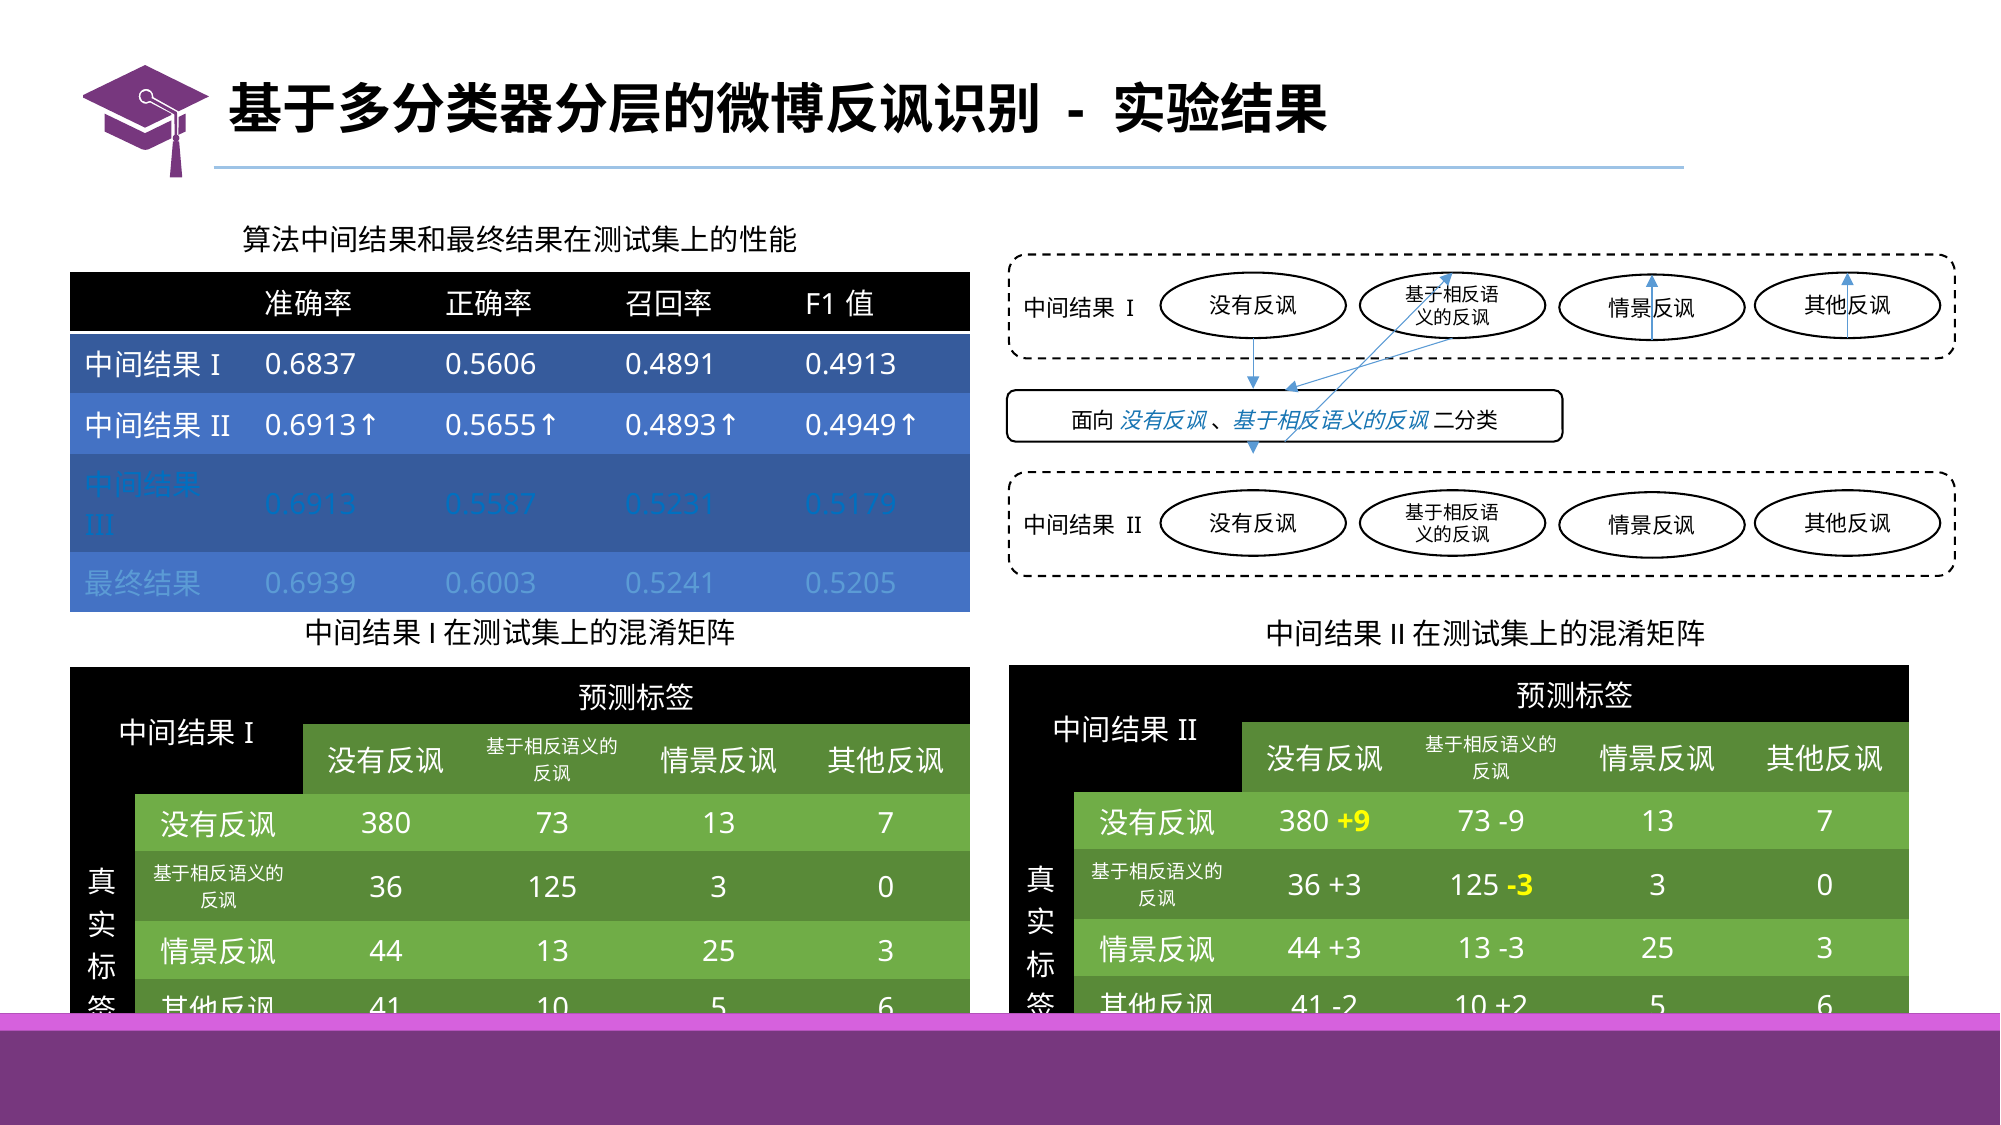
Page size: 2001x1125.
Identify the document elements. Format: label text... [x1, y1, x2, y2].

text_box 算法中间结果和最终结果在测试集上的性能 [227, 214, 813, 264]
table_cell 0 [1741, 849, 1909, 919]
table_header 预测标签 [303, 667, 970, 724]
table_cell 7 [1741, 792, 1909, 849]
table_cell 0.6913↑ [250, 393, 430, 454]
table_cell 最终结果 [70, 552, 250, 612]
table_header 召回率 [610, 272, 790, 331]
table_cell 没有反讽 [135, 794, 303, 851]
table_cell 其他反讽 [1741, 722, 1909, 792]
table_cell 没有反讽 [303, 724, 469, 794]
table_cell 3 [802, 921, 970, 979]
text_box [1006, 254, 1955, 576]
table_cell 其他反讽 [802, 724, 970, 794]
table_cell 0.5241 [610, 552, 790, 612]
table_cell 0.4949↑ [790, 393, 970, 454]
table_cell 中间结果III [70, 454, 250, 552]
table_cell 13 [1574, 792, 1741, 849]
table_cell 中间结果II [70, 393, 250, 454]
table_cell 中间结果I [70, 334, 250, 393]
table_cell 基于相反语义的反讽 [135, 851, 303, 921]
table_cell 0.5655↑ [430, 393, 610, 454]
table_cell 0.4893↑ [610, 393, 790, 454]
table_cell 5 [1574, 976, 1741, 1012]
table_header F1值 [790, 272, 970, 331]
table_cell 125 -3 [1408, 849, 1574, 919]
table_cell 0.5231 [610, 454, 790, 552]
table_cell 基于相反语义的反讽 [469, 724, 636, 794]
table_cell 情景反讽 [1074, 919, 1242, 976]
text_box [0, 1032, 2000, 1125]
table_cell 0.5606 [430, 334, 610, 393]
table_cell 0.6913 [250, 454, 430, 552]
table_cell 0 [802, 851, 970, 921]
table_cell 0.5205 [790, 552, 970, 612]
table_header 中间结果I [70, 667, 303, 794]
table_cell 基于相反语义的反讽 [1408, 722, 1574, 792]
table_cell 125 [469, 851, 636, 921]
text_box [83, 65, 209, 178]
table_cell 10 [469, 979, 636, 1012]
table_header 中间结果II [1009, 665, 1242, 792]
table_cell 41 [303, 979, 469, 1012]
table_cell 0.4891 [610, 334, 790, 393]
table_header 正确率 [430, 272, 610, 331]
table_cell 0.6939 [250, 552, 430, 612]
table_cell 0.4913 [790, 334, 970, 393]
title 基于多分类器分层的微博反讽识别 - 实验结果 [213, 55, 1558, 166]
table_cell 25 [636, 921, 802, 979]
table_cell 6 [1741, 976, 1909, 1012]
table_cell 380 +9 [1242, 792, 1408, 849]
table_cell 没有反讽 [1242, 722, 1408, 792]
table_cell 没有反讽 [1074, 792, 1242, 849]
table_cell 3 [1741, 919, 1909, 976]
table_cell 基于相反语义的反讽 [1074, 849, 1242, 919]
table_cell 10 +2 [1408, 976, 1574, 1012]
table_cell 0.5587 [430, 454, 610, 552]
text_box [0, 1012, 2000, 1032]
table_cell 6 [802, 979, 970, 1012]
table_cell 0.5179 [790, 454, 970, 552]
table_cell 73 -9 [1408, 792, 1574, 849]
table_cell 41 -2 [1242, 976, 1408, 1012]
table_cell 13 [469, 921, 636, 979]
table_cell 3 [1574, 849, 1741, 919]
table_cell 情景反讽 [636, 724, 802, 794]
table_cell 情景反讽 [1574, 722, 1741, 792]
table_cell 其他反讽 [135, 979, 303, 1012]
table_cell 13 -3 [1408, 919, 1574, 976]
text_box 中间结果II在测试集上的混淆矩阵 [1250, 607, 1721, 658]
table_cell 真实标签 [1009, 792, 1074, 1012]
table_cell 44 +3 [1242, 919, 1408, 976]
table_cell 44 [303, 921, 469, 979]
table_cell 情景反讽 [135, 921, 303, 979]
table_cell 73 [469, 794, 636, 851]
table_cell 7 [802, 794, 970, 851]
table_header [70, 272, 250, 331]
table_cell 25 [1574, 919, 1741, 976]
table_header 准确率 [250, 272, 430, 331]
table_cell 36 [303, 851, 469, 921]
table_header 预测标签 [1242, 665, 1909, 722]
table_cell 36 +3 [1242, 849, 1408, 919]
table_cell 5 [636, 979, 802, 1012]
table_cell 13 [636, 794, 802, 851]
table_cell 0.6837 [250, 334, 430, 393]
table_cell 3 [636, 851, 802, 921]
table_cell 其他反讽 [1074, 976, 1242, 1012]
table_cell 真实标签 [70, 794, 135, 1012]
table_cell 0.6003 [430, 552, 610, 607]
text_box 中间结果I在测试集上的混淆矩阵 [289, 607, 751, 657]
table_cell 380 [303, 794, 469, 851]
